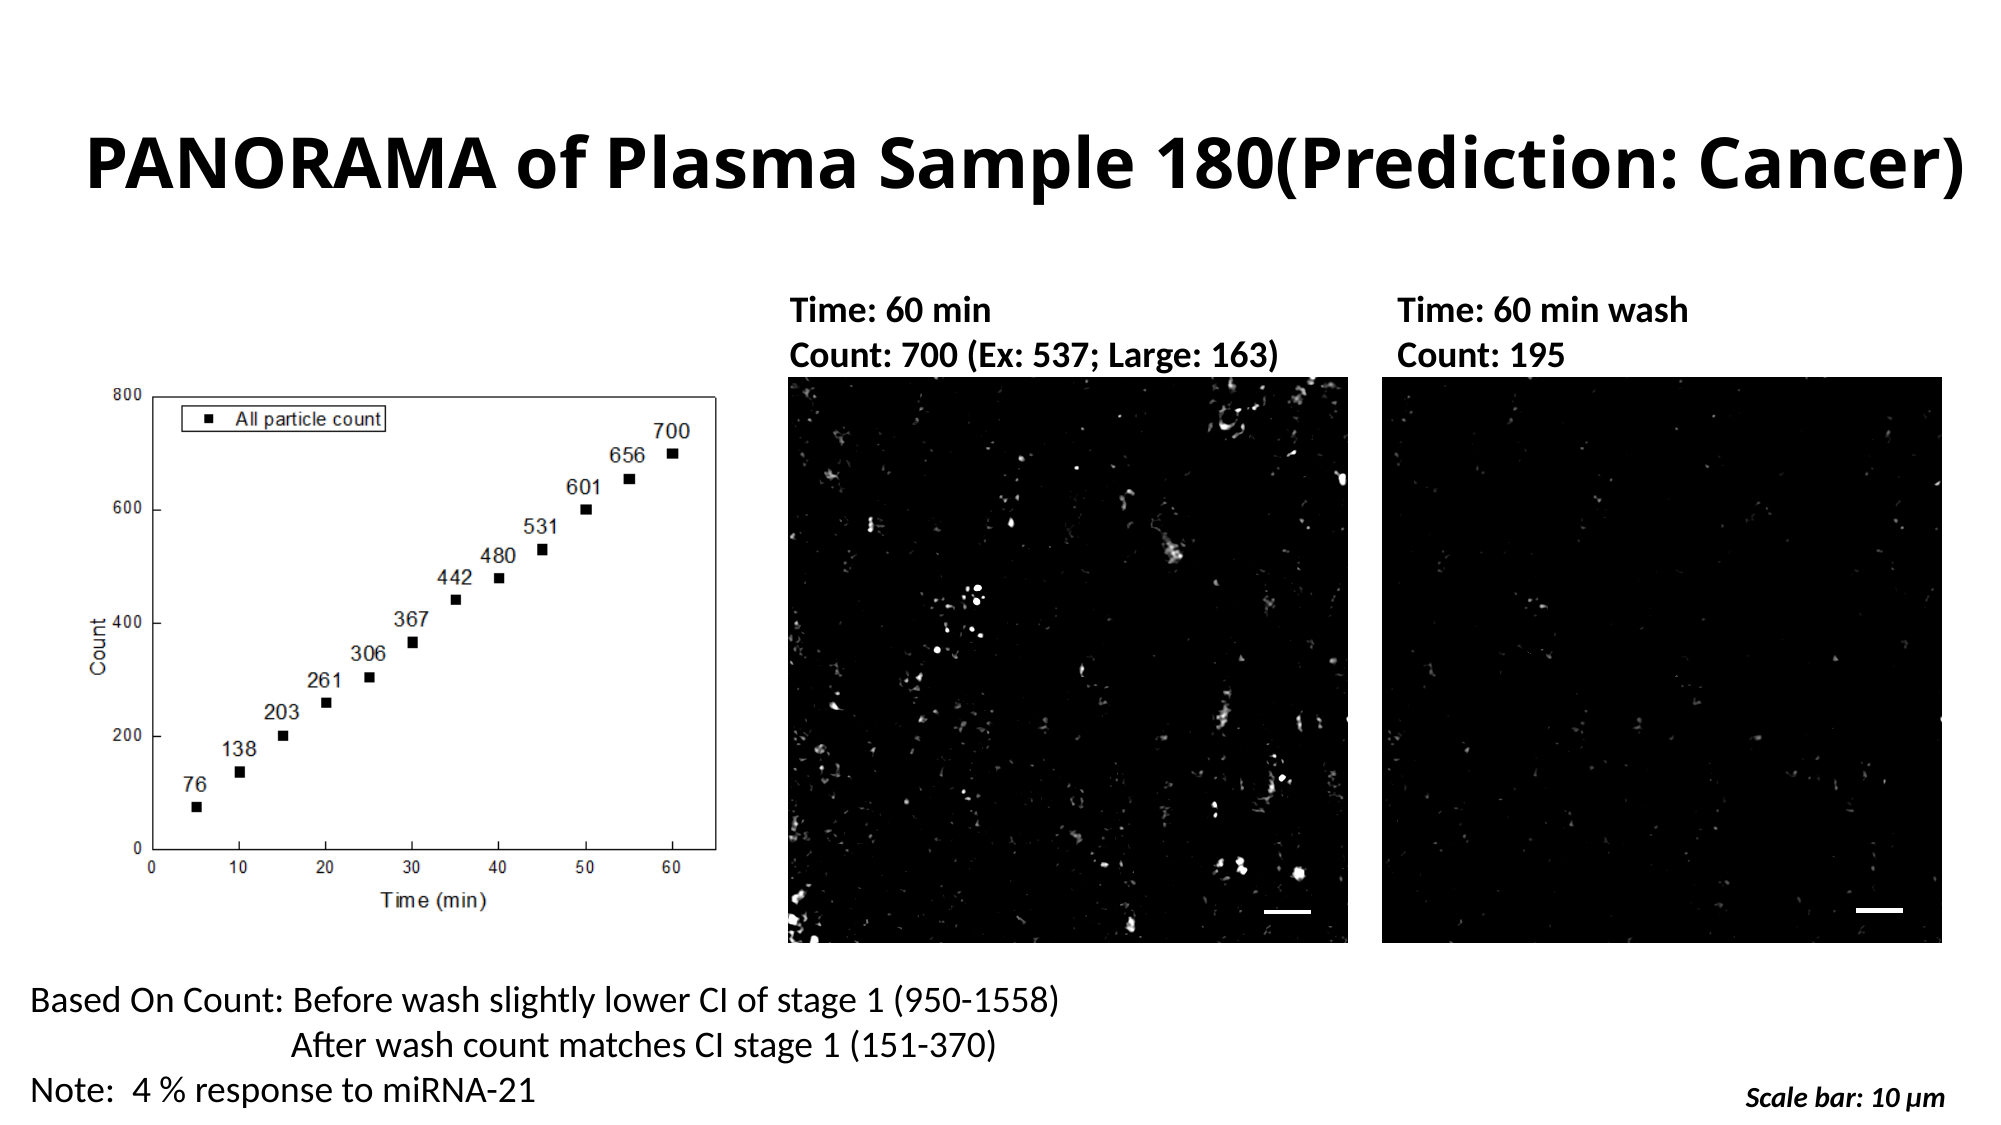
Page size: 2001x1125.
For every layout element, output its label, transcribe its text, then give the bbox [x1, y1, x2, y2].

text_box Based On Count: Before wash slightly lower CI of stage 1 (950-1558) After wash count matches CI stage 1 (151-370) Note: 4 % response to miRNA-21 [15, 967, 1833, 1125]
text_box PANORAMA of Plasma Sample 180(Prediction: Cancer) [70, 82, 2000, 249]
picture [788, 377, 1348, 943]
picture [1382, 377, 1942, 943]
picture [58, 388, 757, 931]
text_box Time: 60 min Count: 700 (Ex: 537; Large: 163) [775, 277, 1348, 383]
text_box Time: 60 min wash Count: 195 [1382, 277, 1884, 377]
text_box Scale bar: 10 µm [1833, 1070, 2000, 1121]
